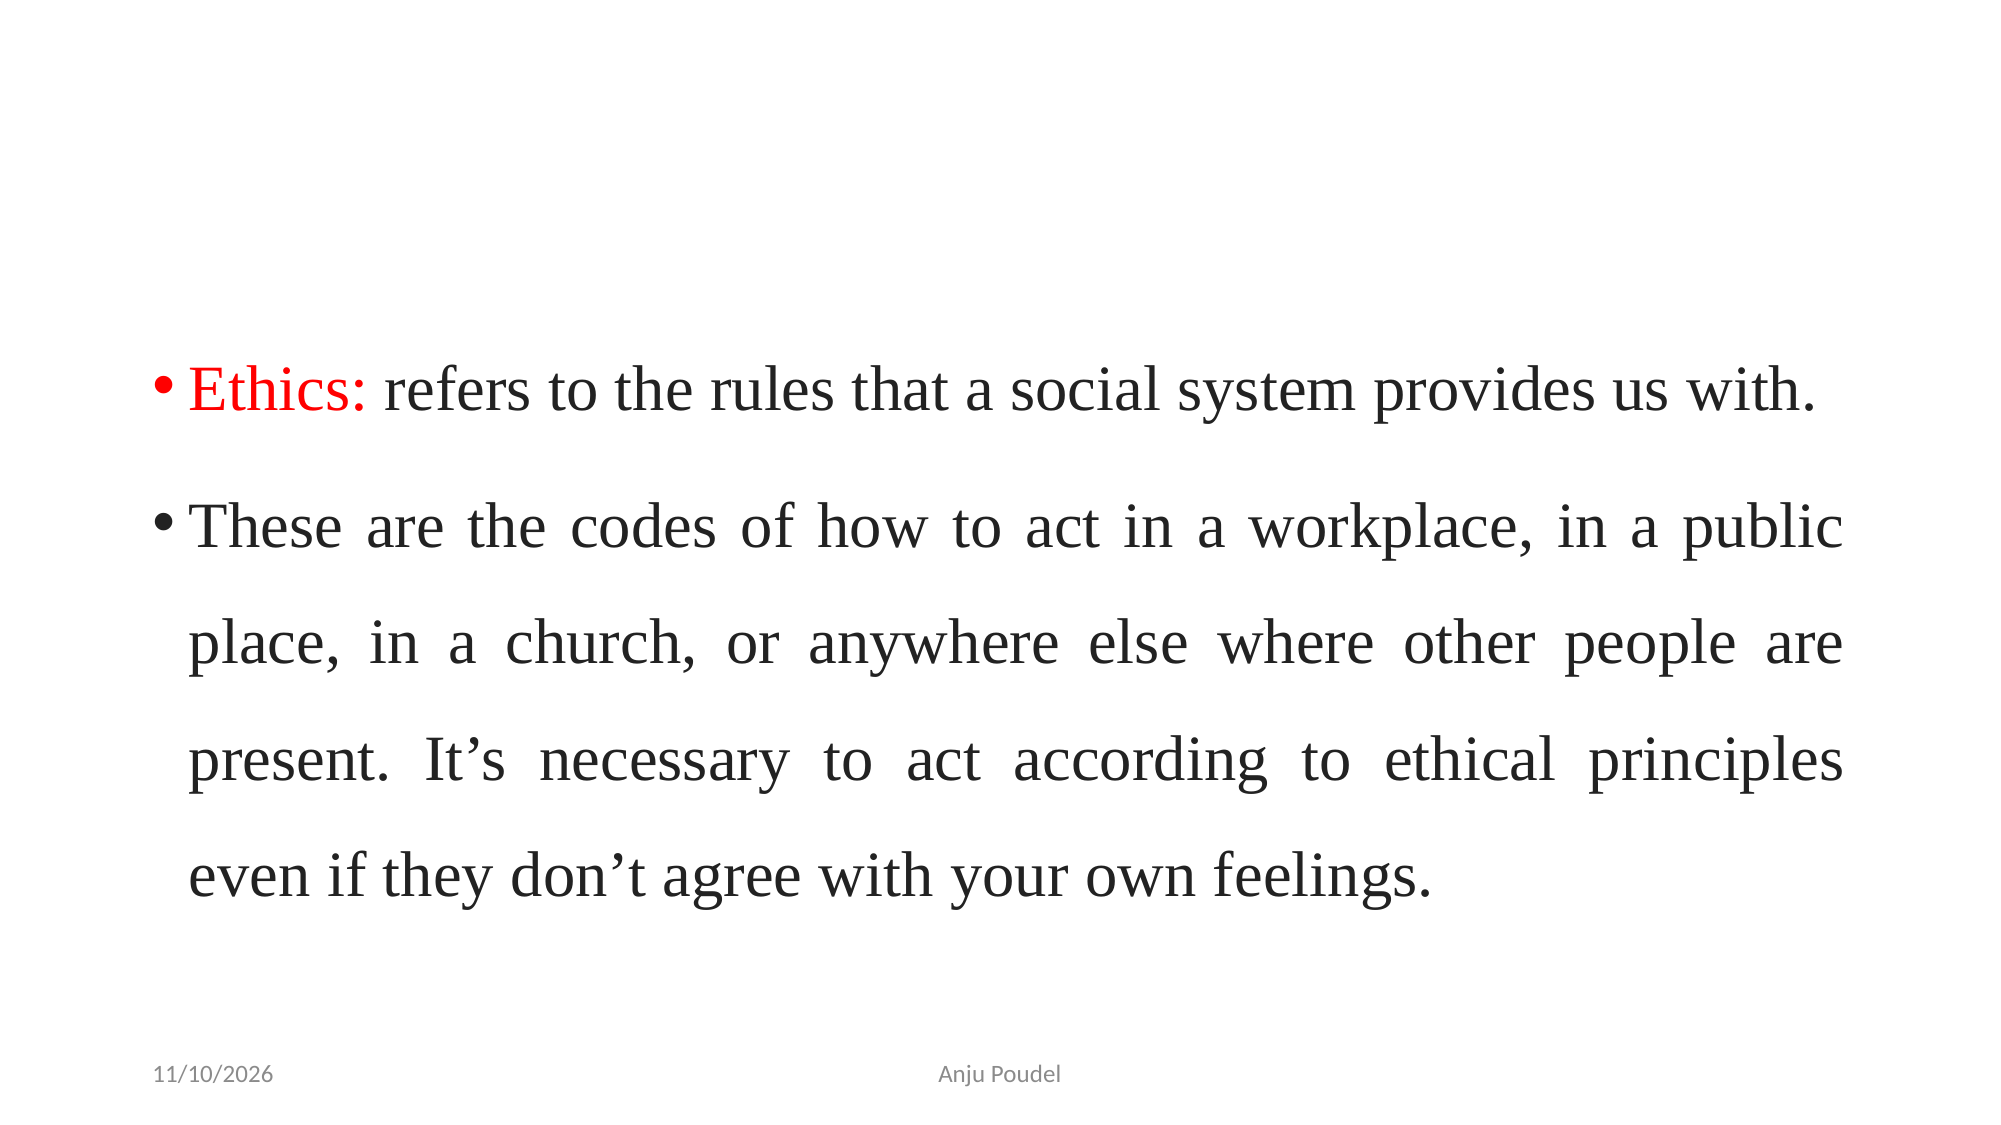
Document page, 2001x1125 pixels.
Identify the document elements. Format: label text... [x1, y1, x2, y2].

footer Anju Poudel [662, 1042, 1338, 1103]
list Ethics: refers to the rules that a social system provides us with. These are the codes of how to act in a workplace, in a public place, in a church, or anywhere else where other people are present. It’s necessary to act according to ethical principles even if they don’t agree with your own feelings. [137, 299, 1863, 1014]
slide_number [137, 1042, 588, 1103]
